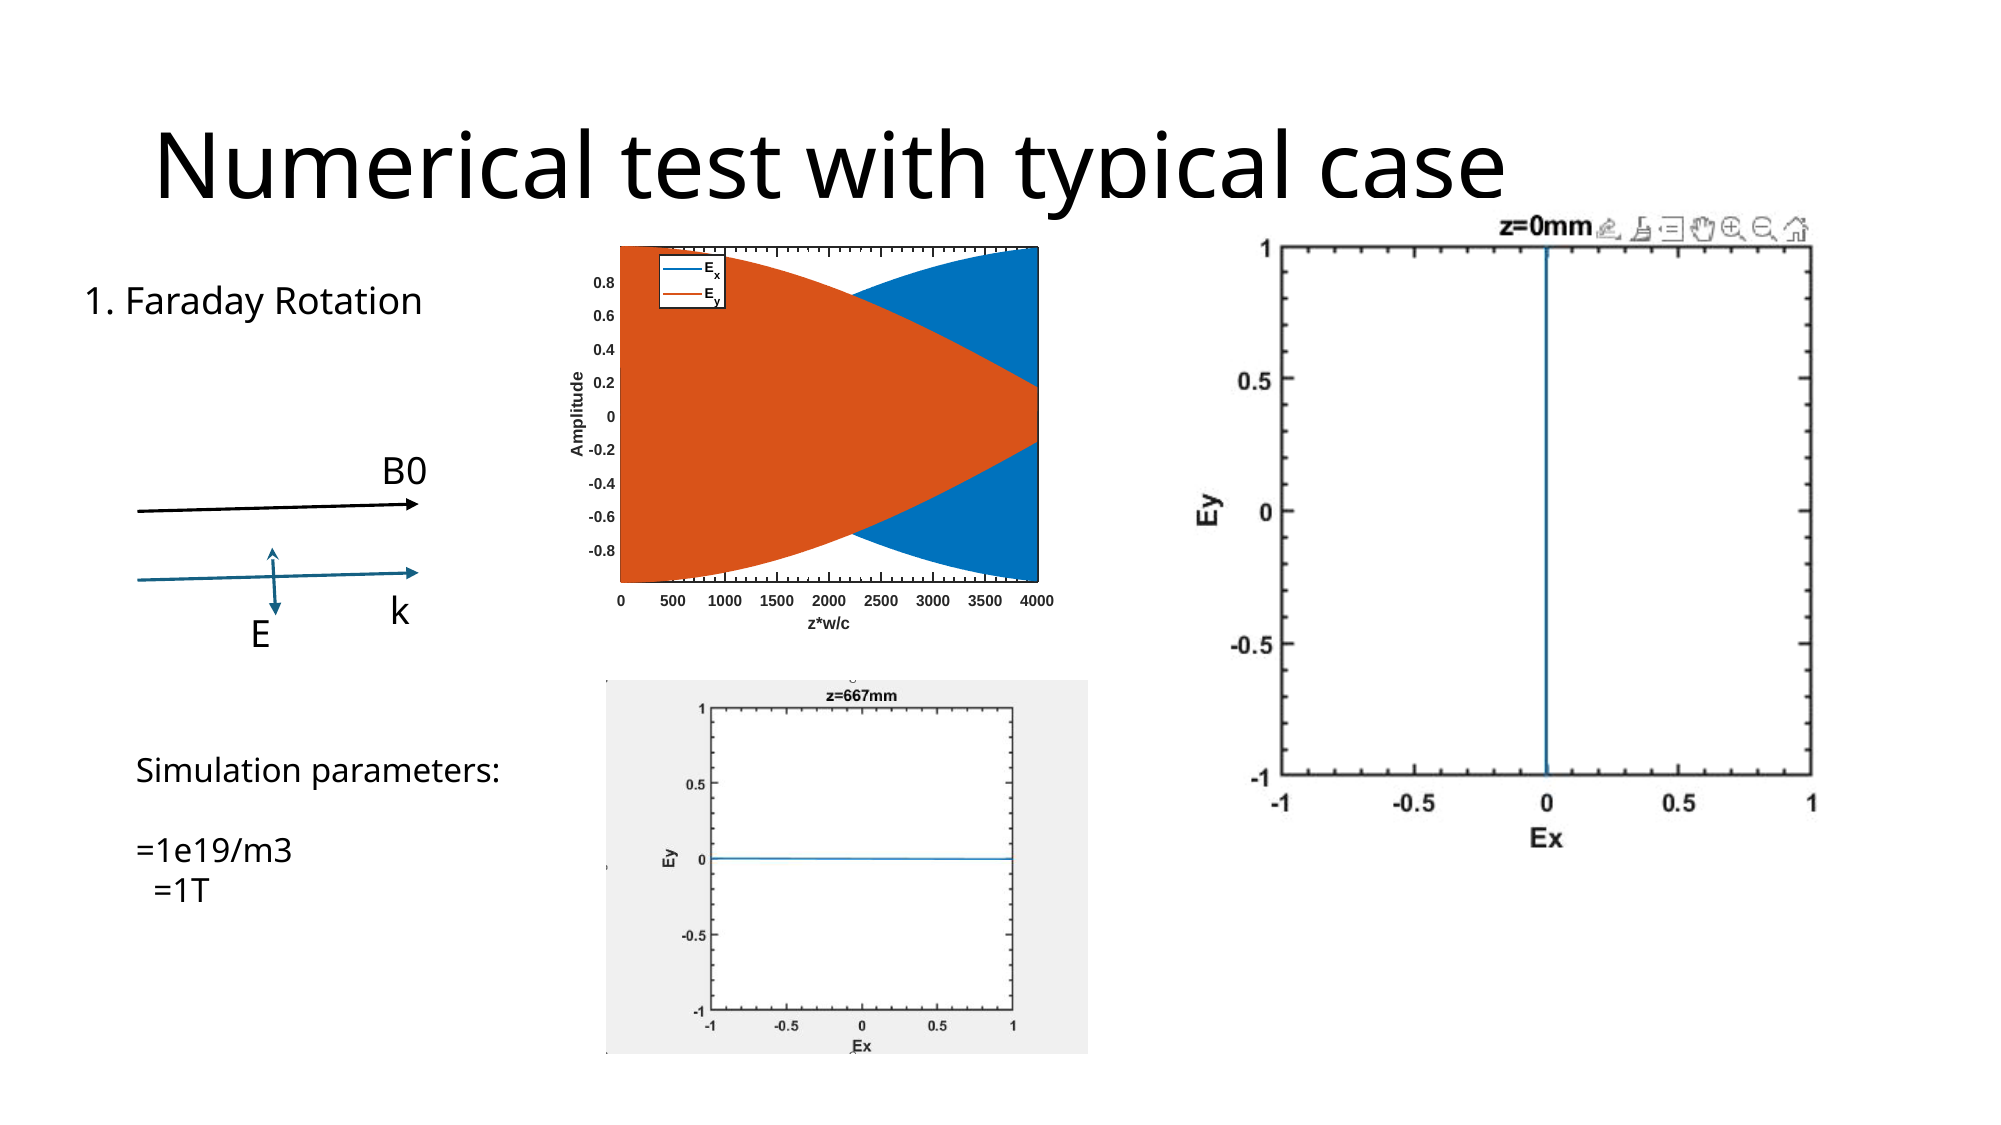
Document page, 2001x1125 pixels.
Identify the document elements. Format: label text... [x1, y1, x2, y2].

title Numerical test with typical case [137, 59, 1863, 278]
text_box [136, 439, 446, 642]
text_box 1. Faraday Rotation [68, 269, 550, 330]
picture [550, 215, 1088, 631]
text_box E [235, 642, 326, 663]
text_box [1092, 197, 1969, 855]
picture [605, 680, 1088, 1054]
